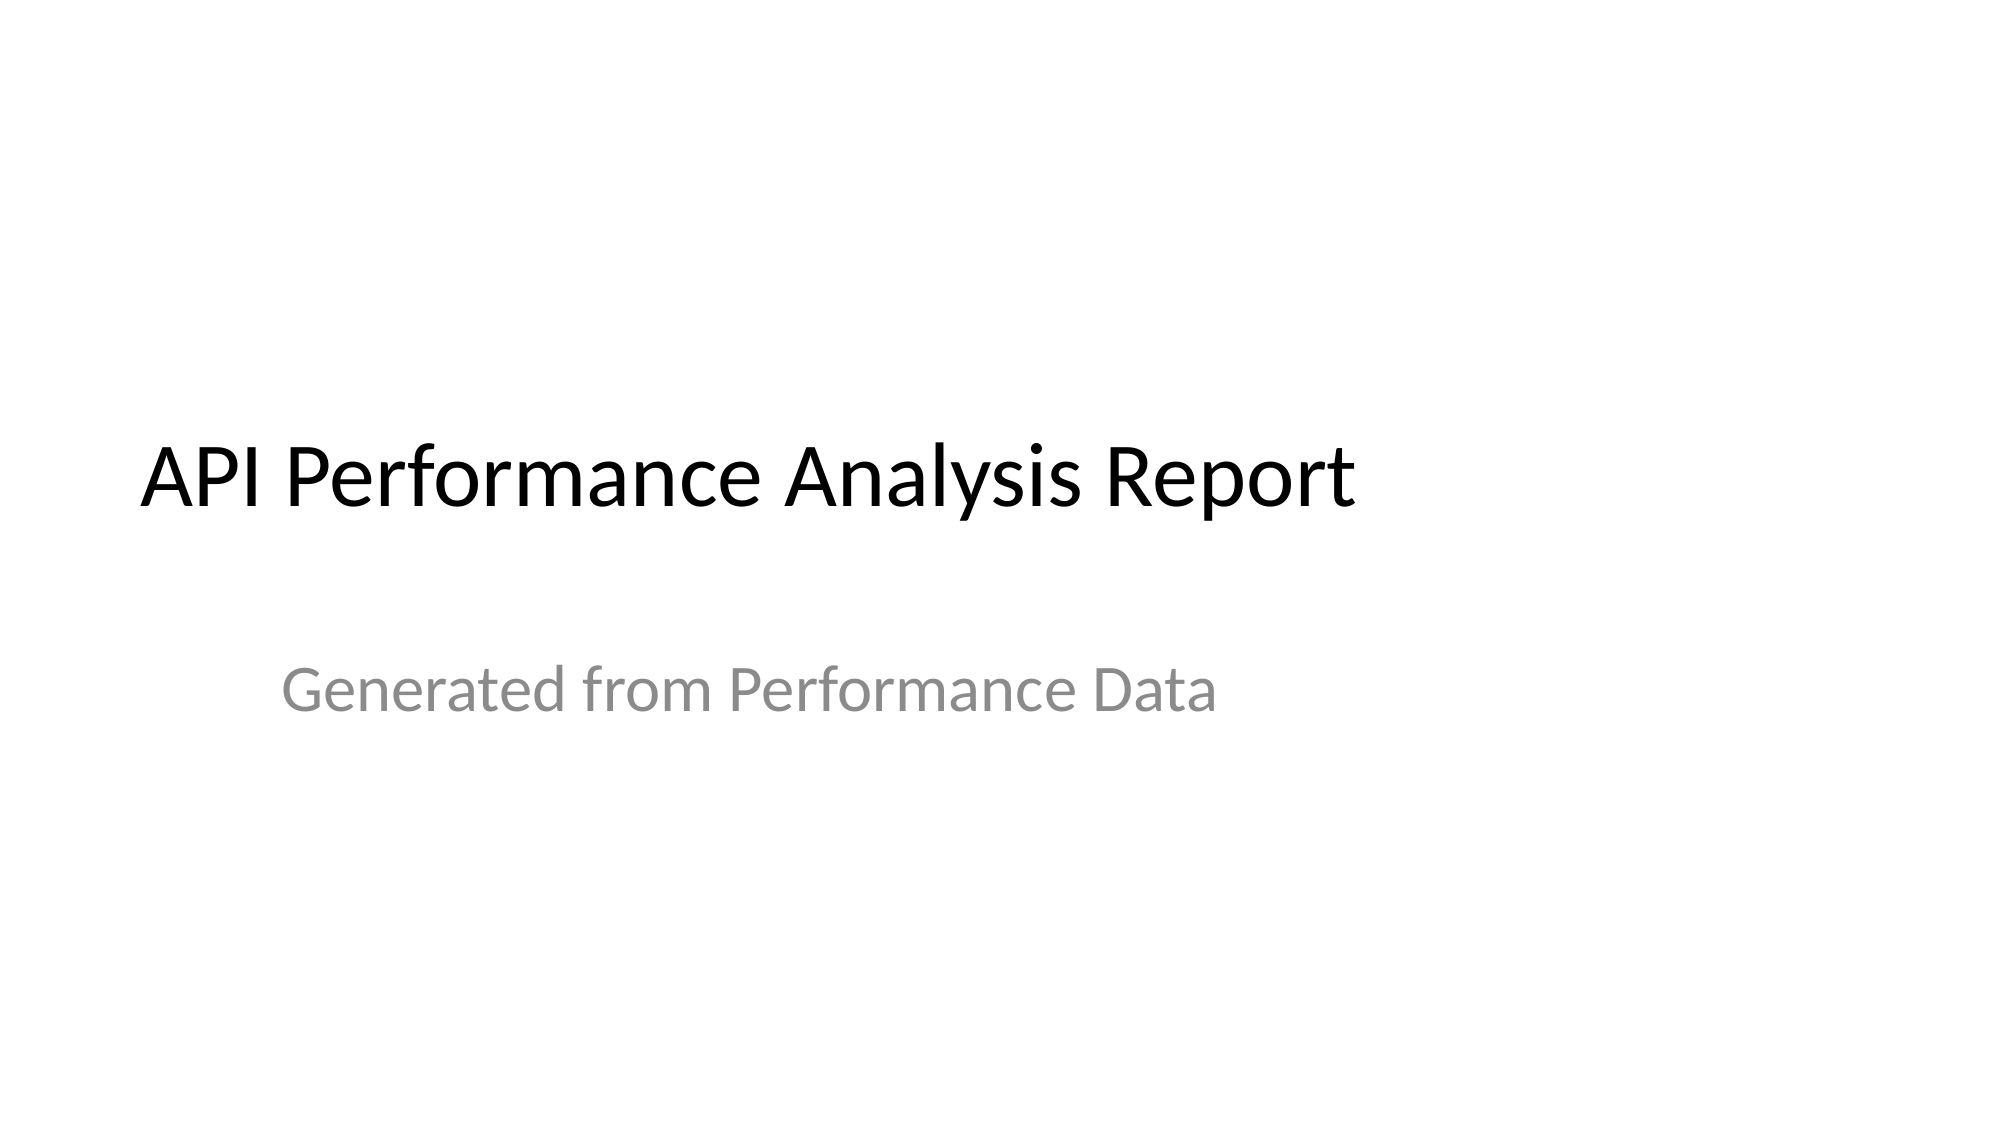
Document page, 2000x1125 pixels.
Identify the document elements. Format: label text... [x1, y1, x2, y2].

title API Performance Analysis Report [112, 349, 1388, 591]
subtitle Generated from Performance Data [225, 637, 1275, 925]
